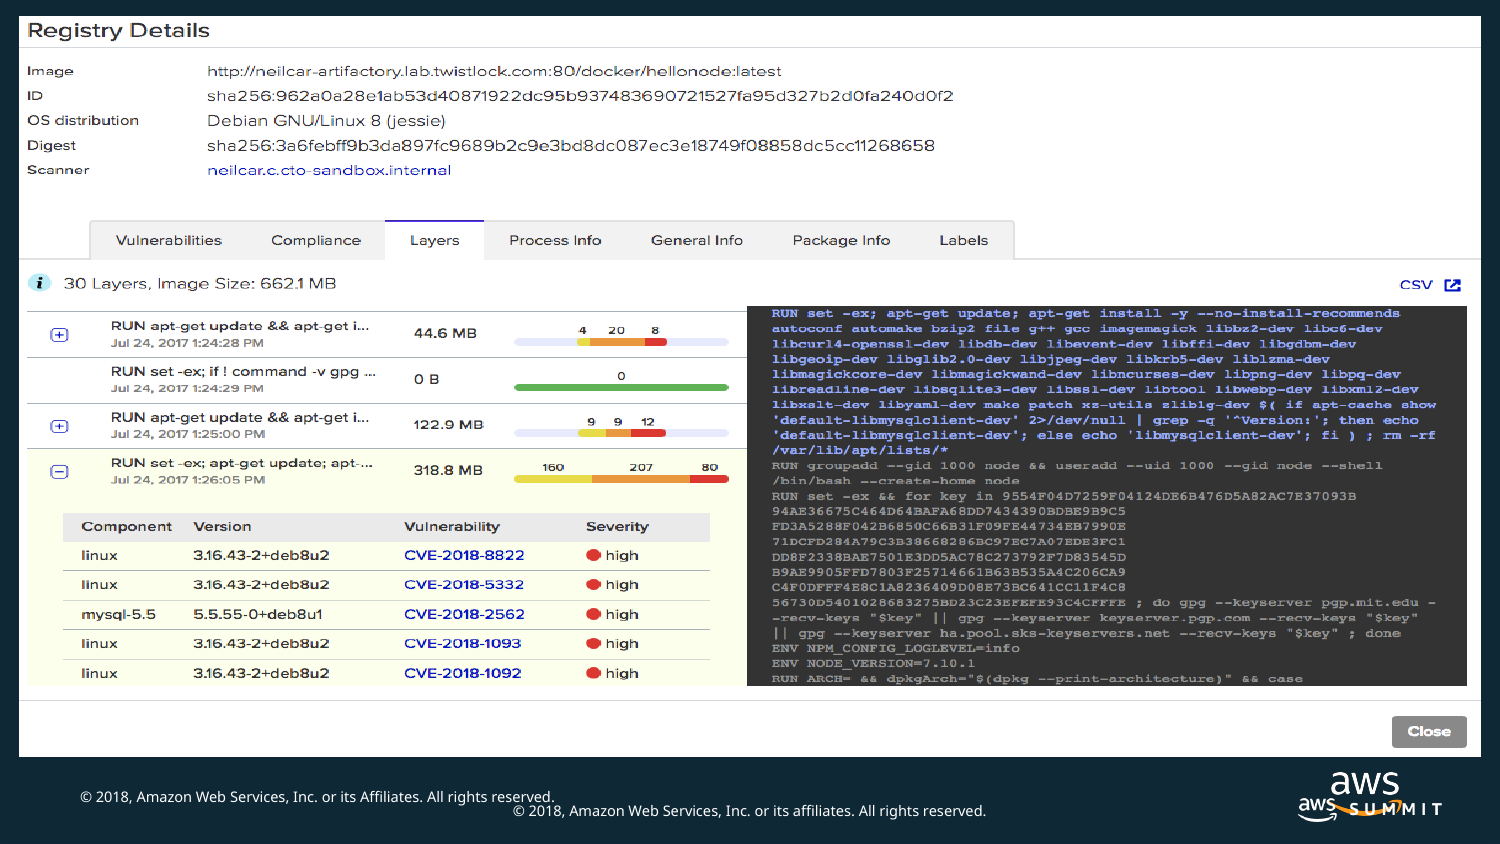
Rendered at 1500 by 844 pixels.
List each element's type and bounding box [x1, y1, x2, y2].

picture [19, 16, 1481, 757]
picture [1268, 772, 1476, 840]
